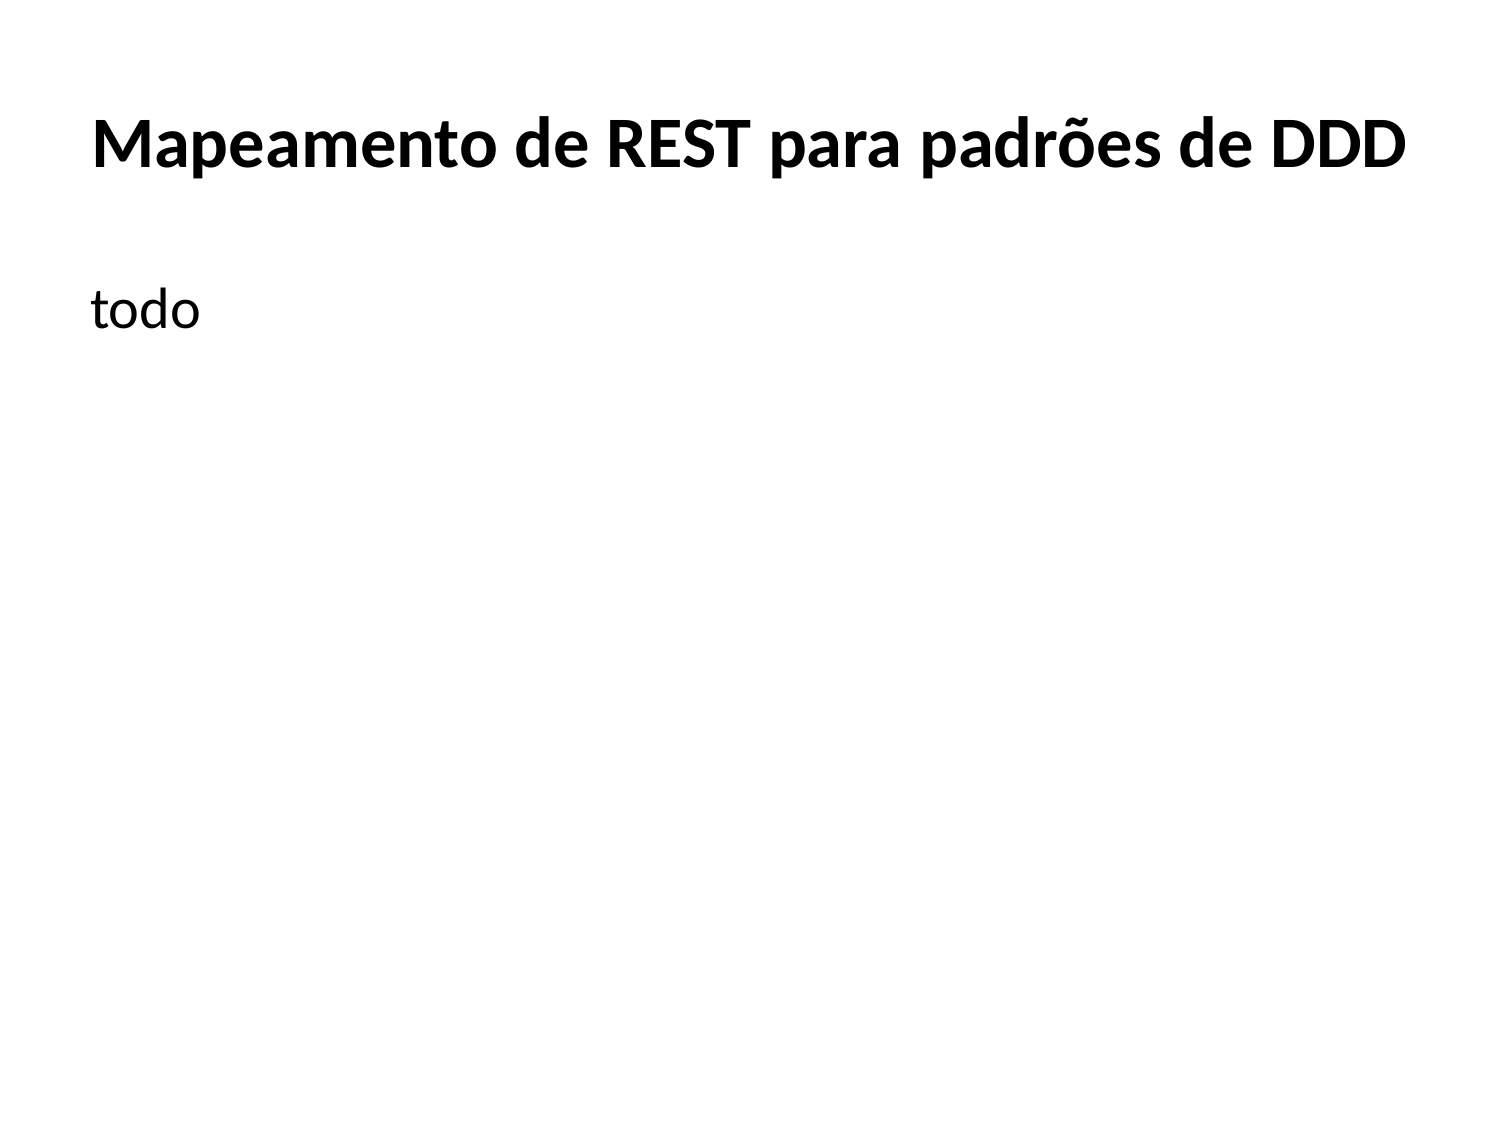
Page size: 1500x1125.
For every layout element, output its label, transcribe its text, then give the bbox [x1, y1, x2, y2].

list todo [75, 262, 1425, 1005]
title Mapeamento de REST para padrões de DDD [75, 45, 1425, 233]
